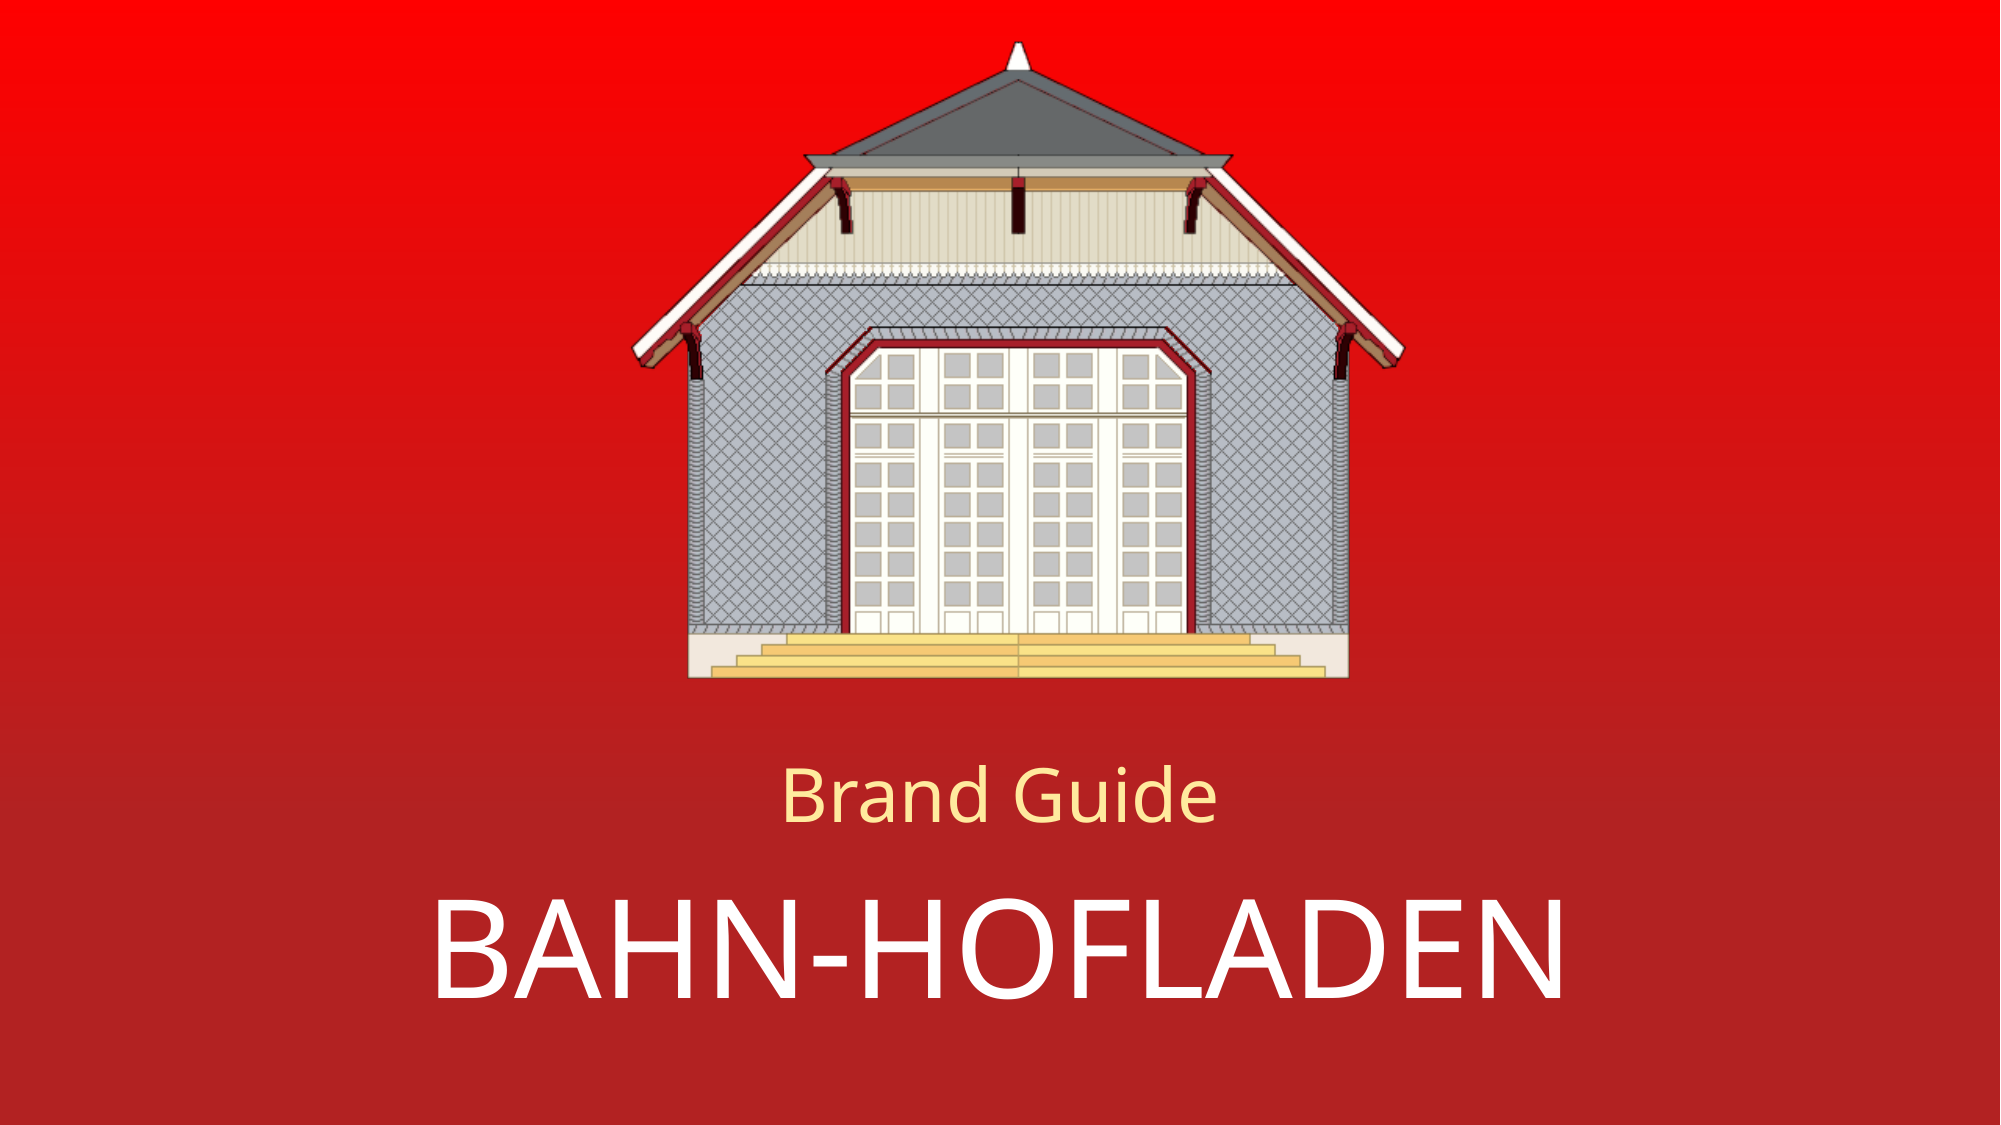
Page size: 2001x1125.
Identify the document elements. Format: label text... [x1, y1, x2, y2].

picture [619, 0, 1420, 745]
title Brand Guide [0, 745, 2000, 851]
